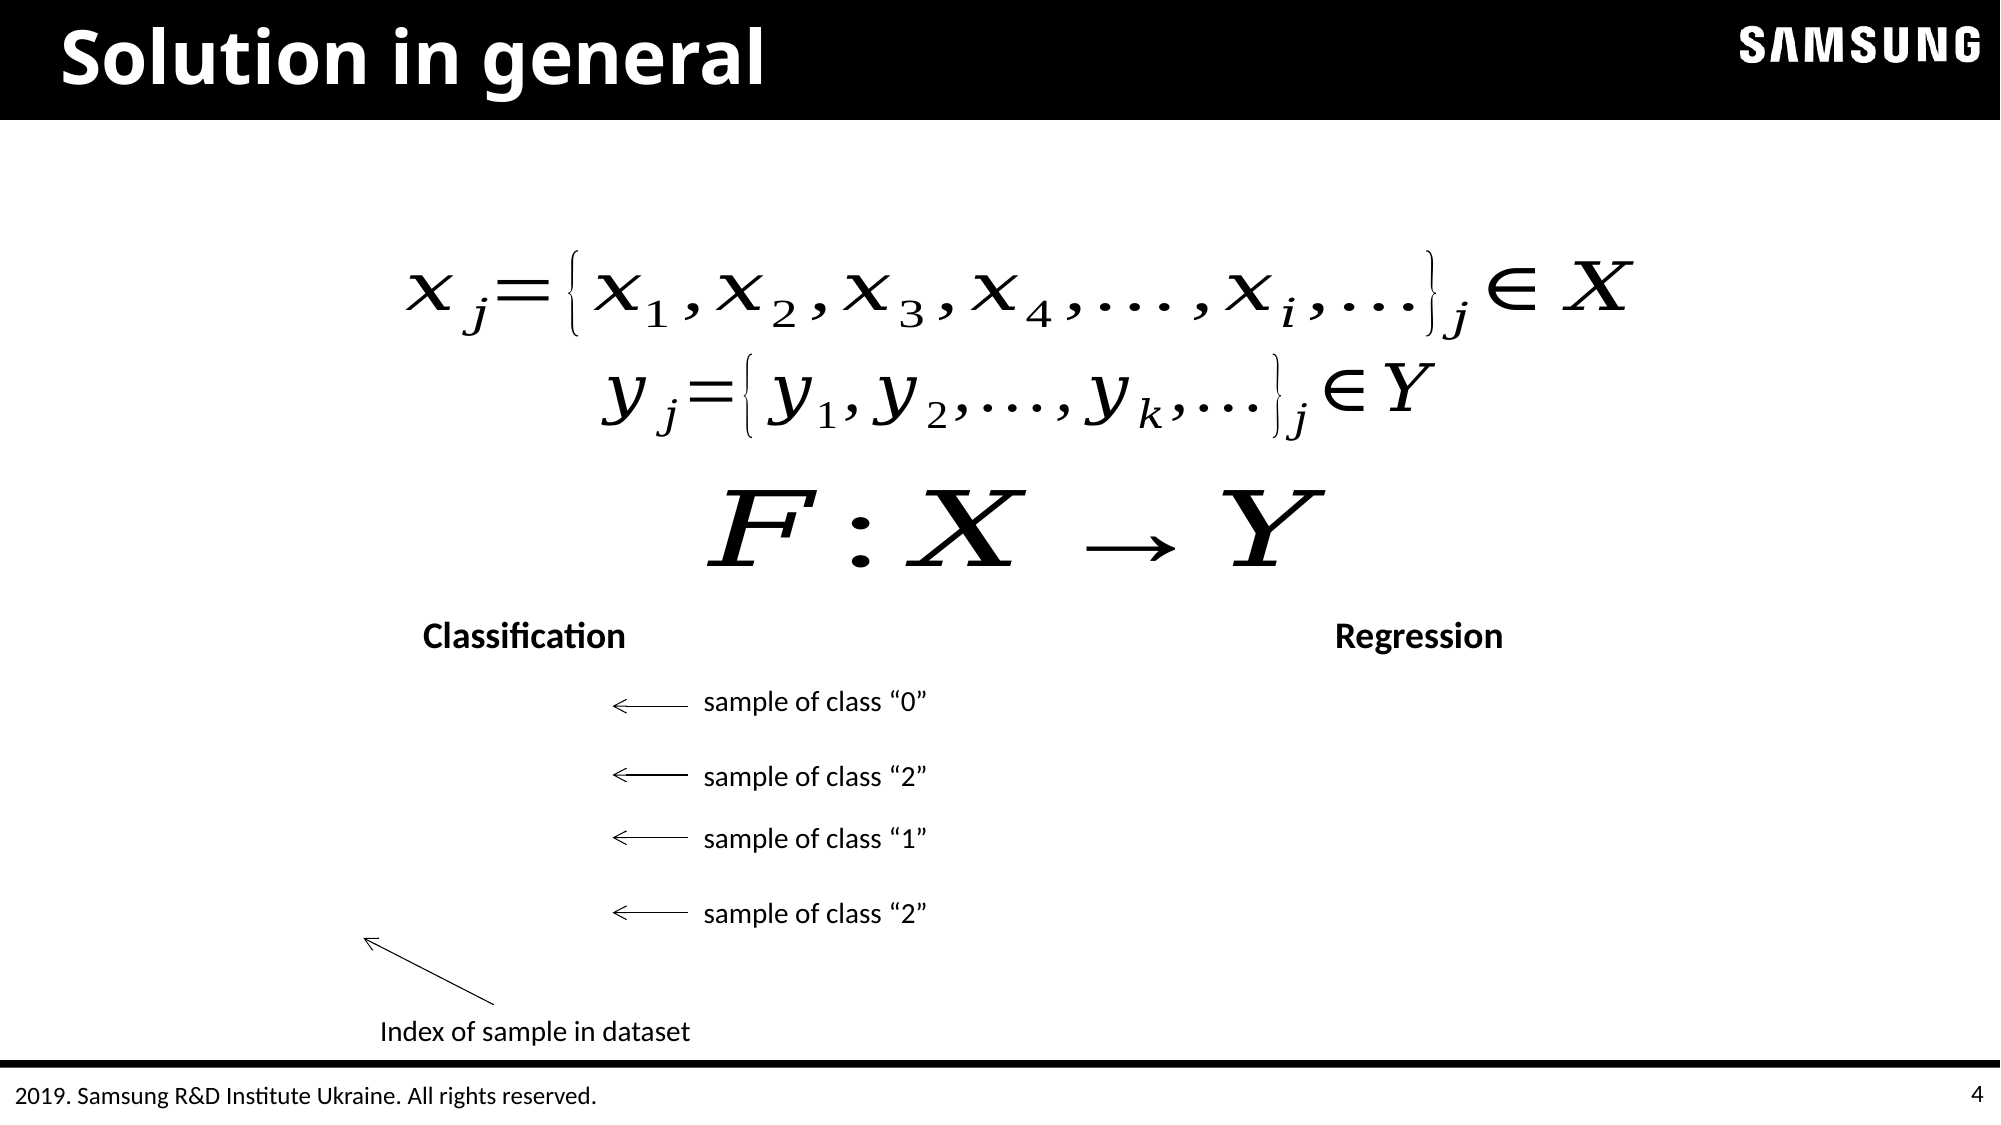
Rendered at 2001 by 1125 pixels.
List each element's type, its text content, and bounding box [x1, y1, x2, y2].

text_box sample of class “2” [688, 887, 943, 938]
picture [1734, 20, 1982, 67]
footer 2019. Samsung R&D Institute Ukraine. All rights reserved. [0, 1065, 645, 1125]
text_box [363, 937, 494, 1005]
text_box Index of sample in dataset [365, 1005, 706, 1055]
text_box Regression [1320, 603, 1519, 664]
text_box sample of class “0” [688, 674, 943, 725]
text_box sample of class “2” [688, 749, 943, 800]
slide_number 4 [1548, 1062, 1999, 1123]
text_box sample of class “1” [688, 812, 943, 863]
text_box Classification [408, 603, 642, 664]
title Solution in general [0, 0, 1734, 120]
